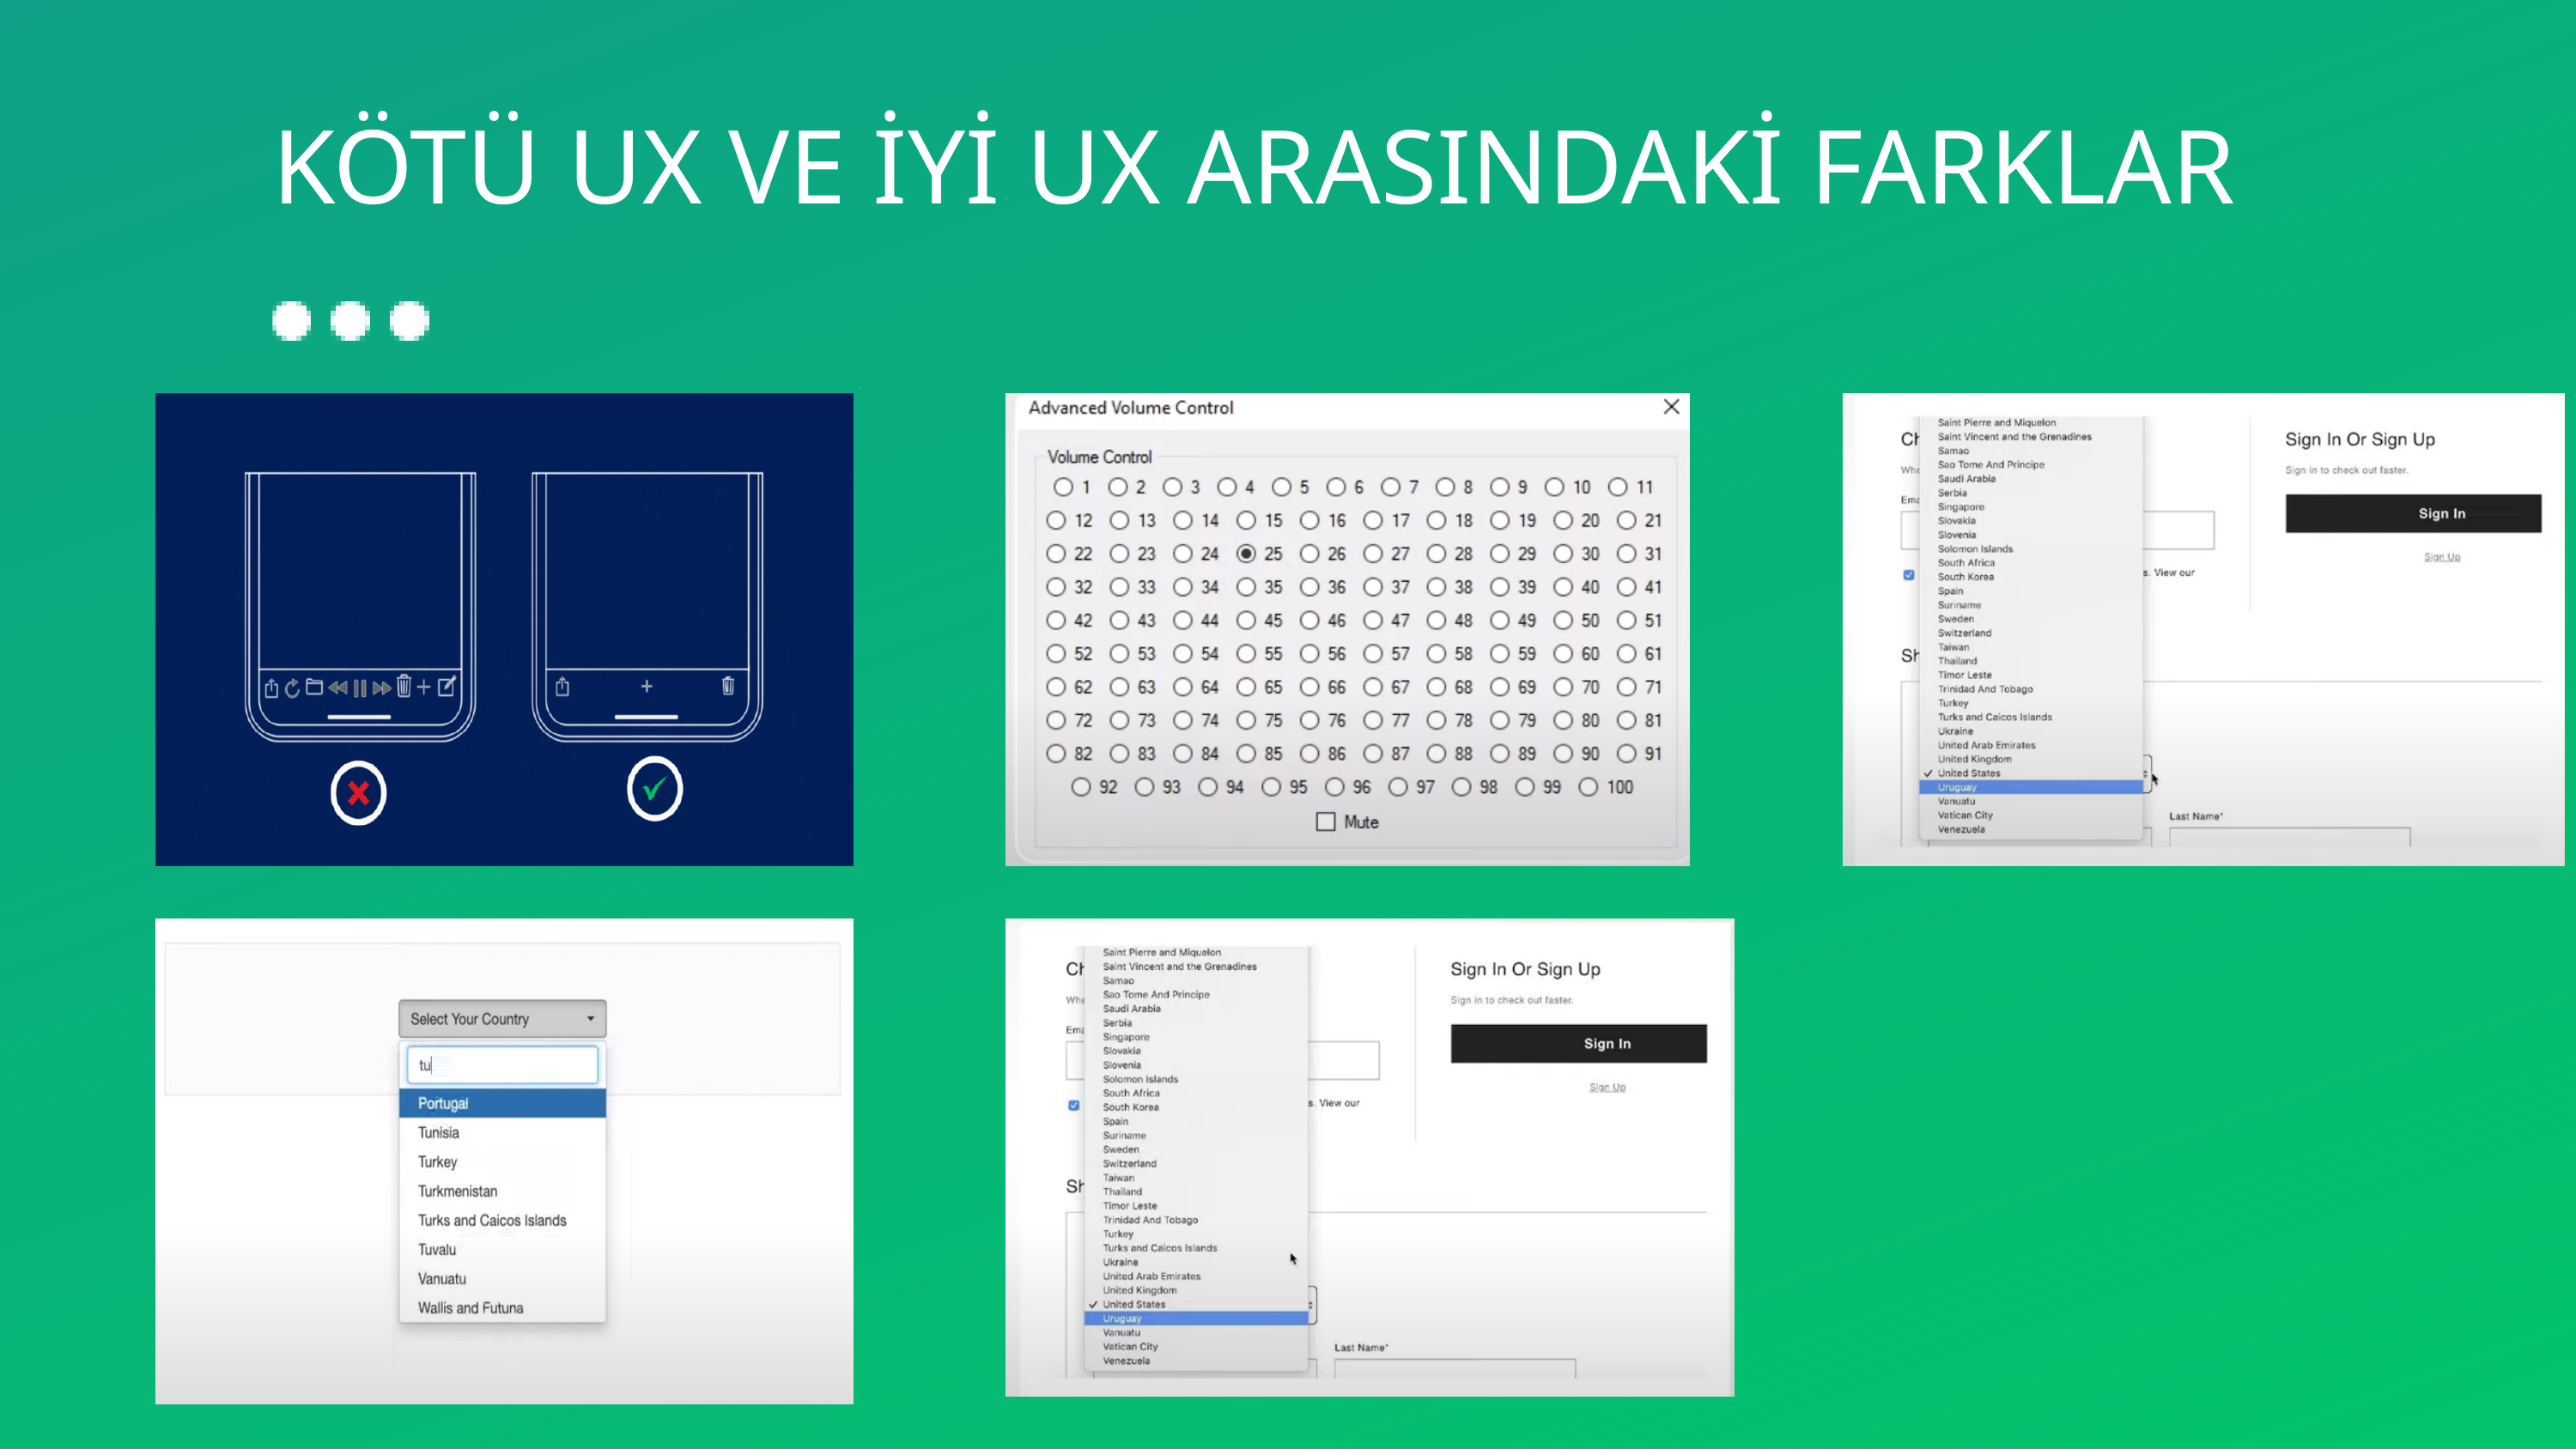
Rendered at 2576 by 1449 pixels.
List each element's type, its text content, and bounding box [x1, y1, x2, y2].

picture [155, 919, 854, 1404]
text_box KÖTÜ UX VE İYİ UX ARASINDAKİ FARKLAR [272, 114, 2340, 225]
text_box [272, 301, 429, 341]
picture [1842, 393, 2565, 867]
text_box [0, 0, 2576, 1449]
picture [1005, 919, 1735, 1397]
picture [155, 393, 854, 867]
picture [1005, 393, 1691, 867]
